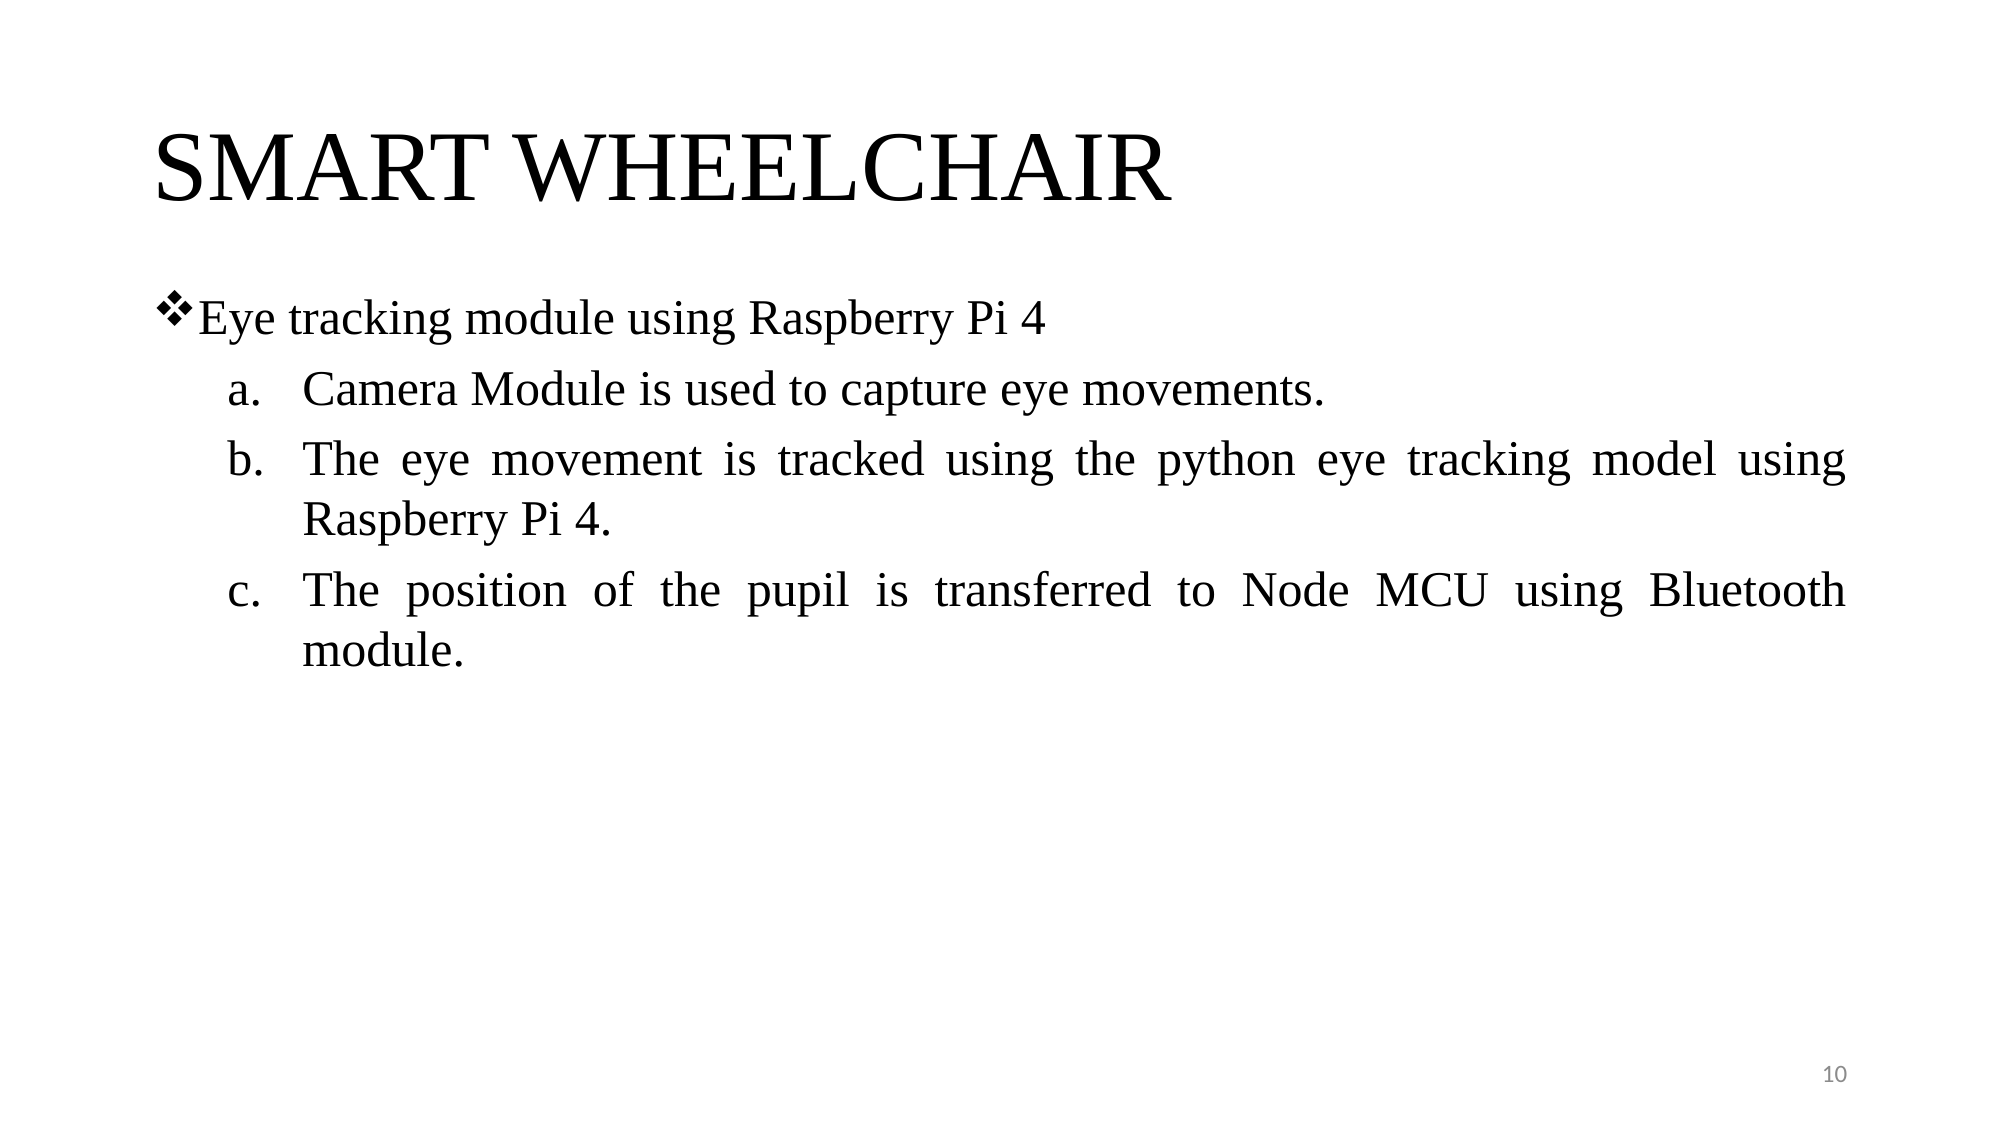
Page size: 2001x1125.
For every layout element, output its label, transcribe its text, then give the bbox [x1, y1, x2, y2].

list Eye tracking module using Raspberry Pi 4 Camera Module is used to capture eye movements. The eye movement is tracked using the python eye tracking model using Raspberry Pi 4. The position of the pupil is transferred to Node MCU using Bluetooth module. [137, 277, 1863, 1043]
slide_number 10 [1412, 1042, 1863, 1103]
title SMART WHEELCHAIR [137, 59, 1863, 277]
